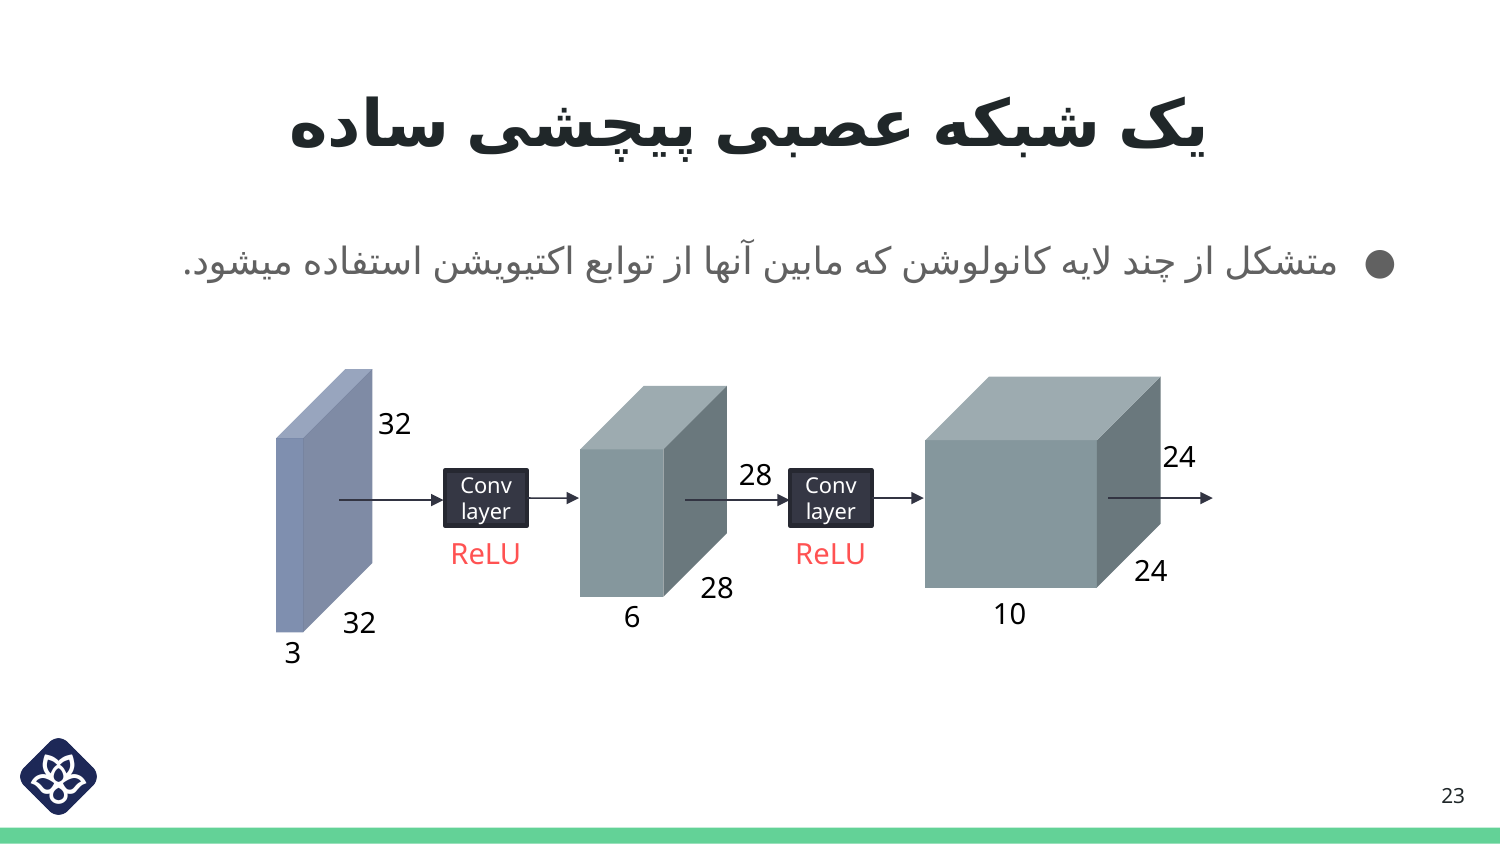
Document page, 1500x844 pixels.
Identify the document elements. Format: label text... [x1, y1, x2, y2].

title یک شبکه عصبی پیچشی ساده [51, 72, 1449, 167]
slide_number ‹#› [1389, 764, 1480, 830]
list متشکل از چند لایه کانولوشن که مابین آنها از توابع اکتیویشن استفاده میشود. [51, 229, 1449, 324]
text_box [269, 368, 1231, 678]
picture [20, 738, 97, 815]
